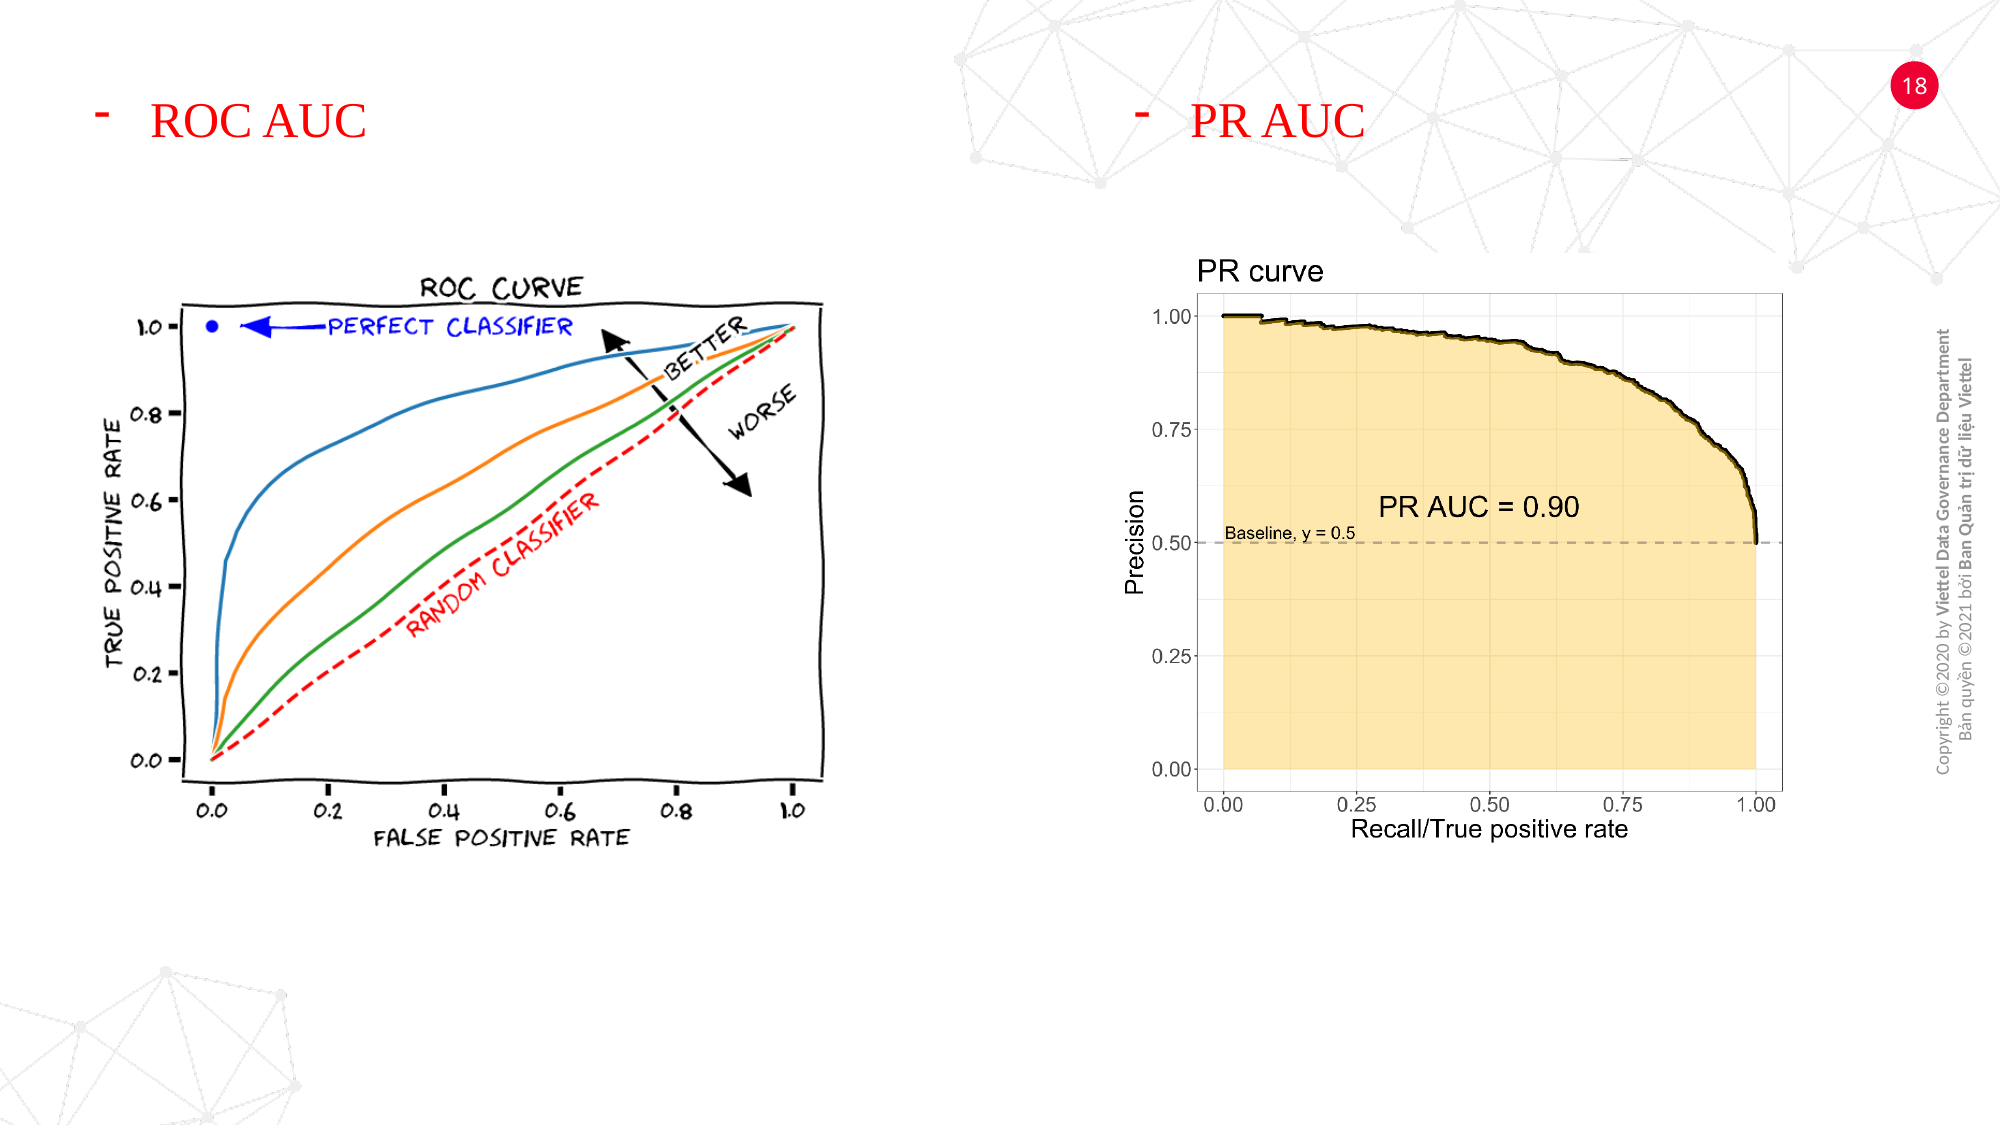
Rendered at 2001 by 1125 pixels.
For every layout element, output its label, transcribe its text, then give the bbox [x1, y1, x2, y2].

text_box PR AUC [1119, 80, 1700, 156]
picture [0, 0, 2000, 1125]
text_box ROC AUC [78, 80, 659, 156]
